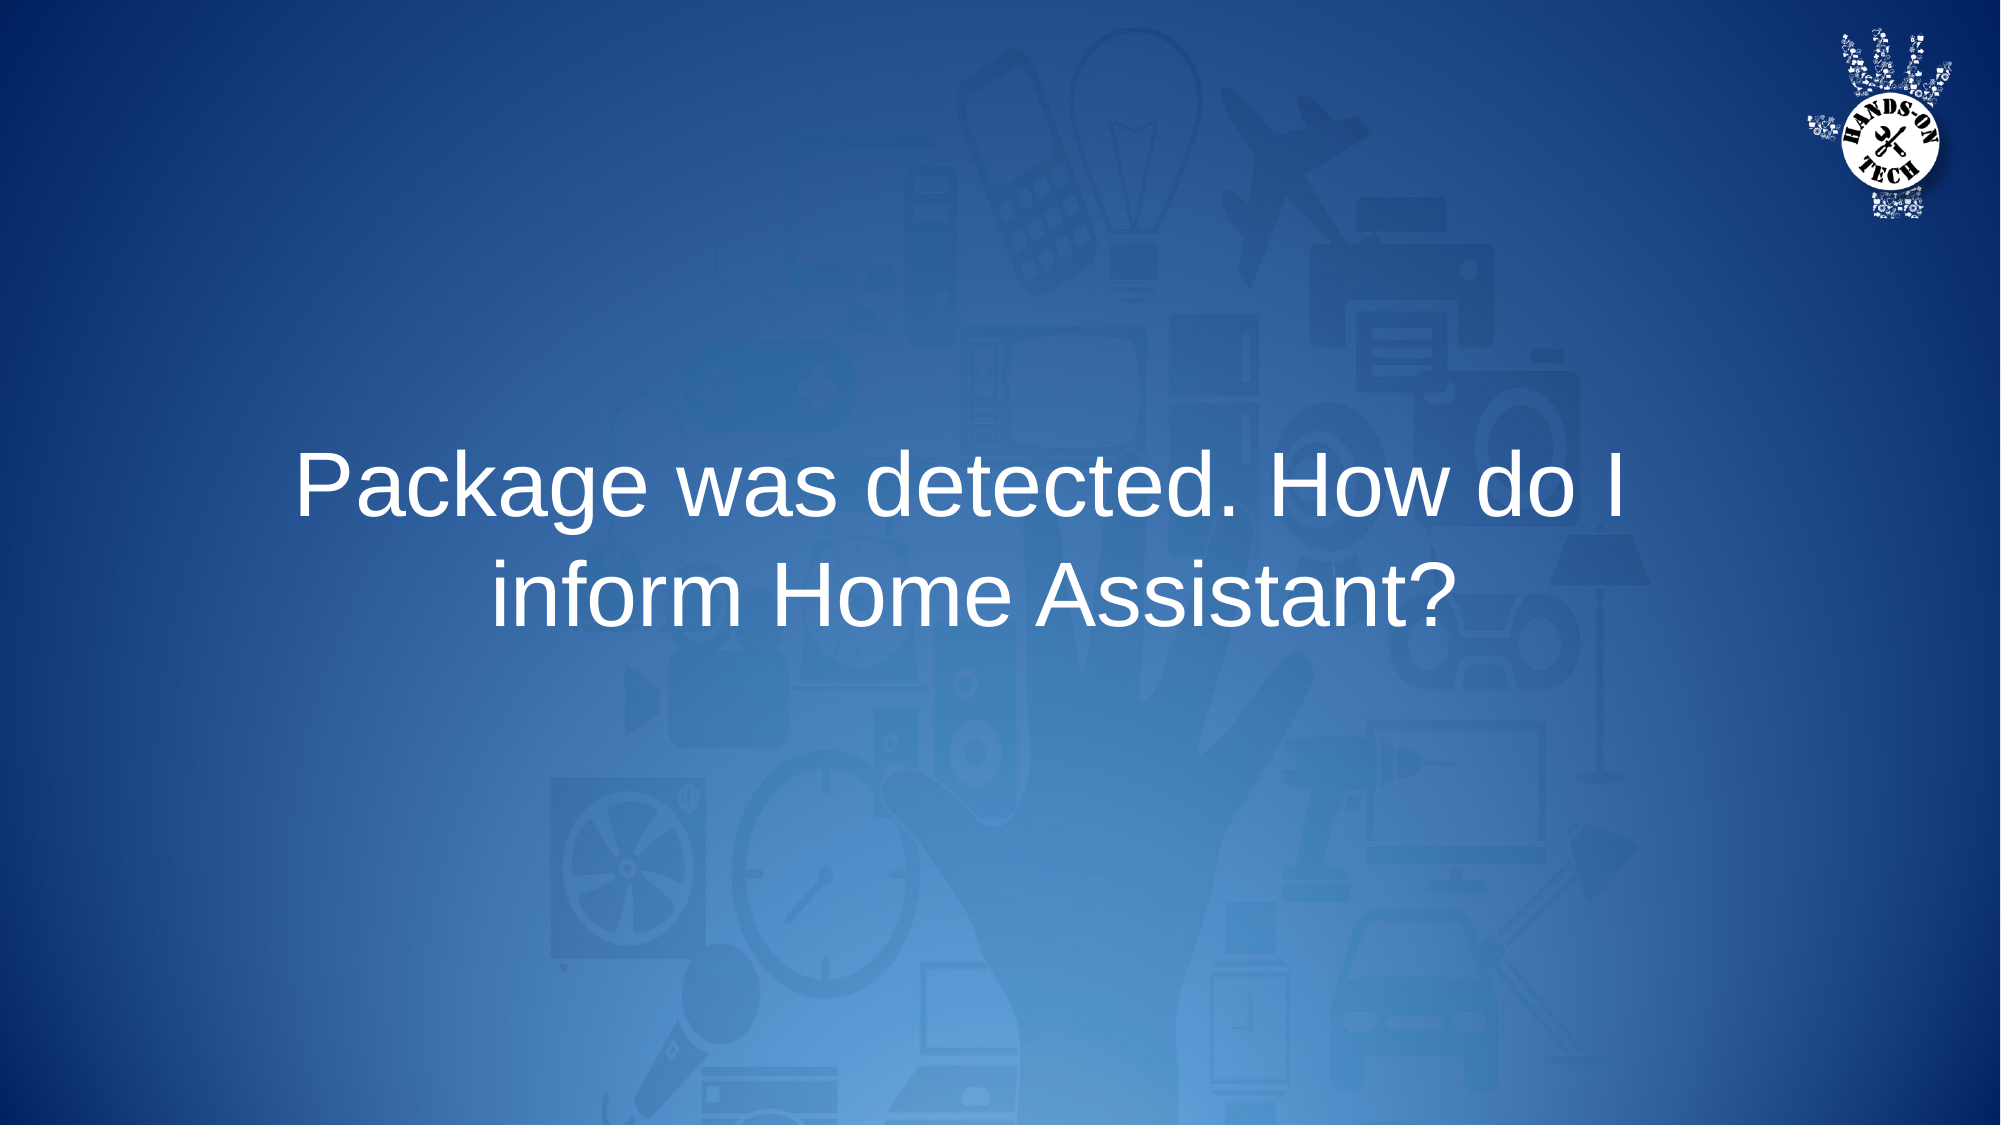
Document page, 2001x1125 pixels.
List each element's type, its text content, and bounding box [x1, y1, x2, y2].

picture [0, 0, 2001, 1125]
title Package was detected. How do I inform Home Assistant? [75, 432, 1875, 638]
